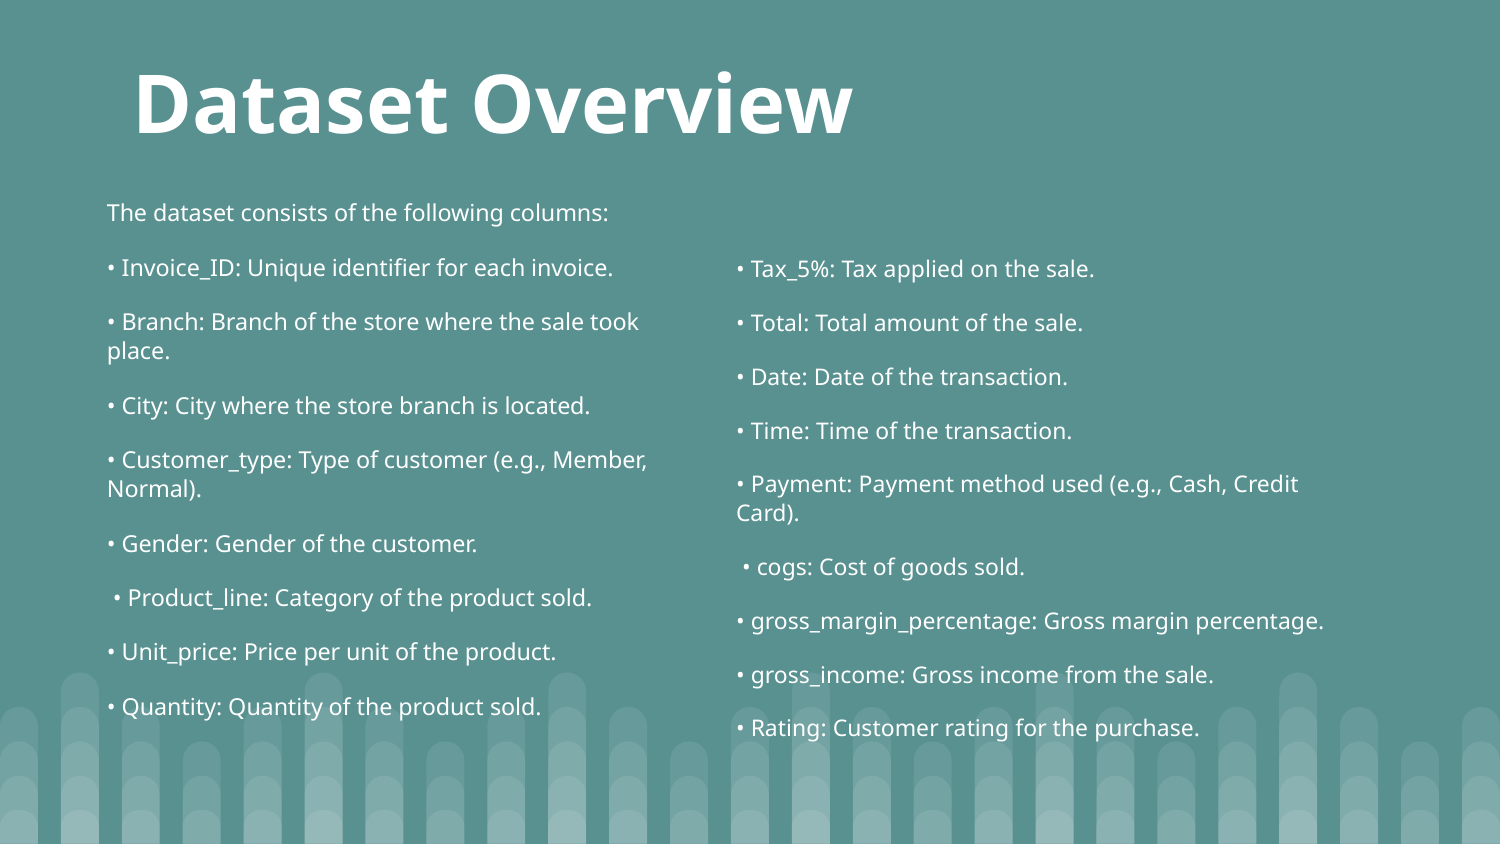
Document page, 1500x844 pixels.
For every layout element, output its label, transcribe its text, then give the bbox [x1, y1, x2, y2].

title Dataset Overview [23, 48, 963, 154]
list The dataset consists of the following columns: • Invoice_ID: Unique identifier for each invoice. • Branch: Branch of the store where the sale took place. • City: City where the store branch is located. • Customer_type: Type of customer (e.g., Member, Normal). • Gender: Gender of the customer. • Product_line: Category of the product sold. • Unit_price: Price per unit of the product. • Quantity: Quantity of the product sold. [91, 182, 664, 747]
text_box • Tax_5%: Tax applied on the sale. • Total: Total amount of the sale. • Date: Date of the transaction. • Time: Time of the transaction. • Payment: Payment method used (e.g., Cash, Credit Card). • cogs: Cost of goods sold. • gross_margin_percentage: Gross margin percentage. • gross_income: Gross income from the sale. • Rating: Customer rating for the purchase. [721, 238, 1363, 747]
